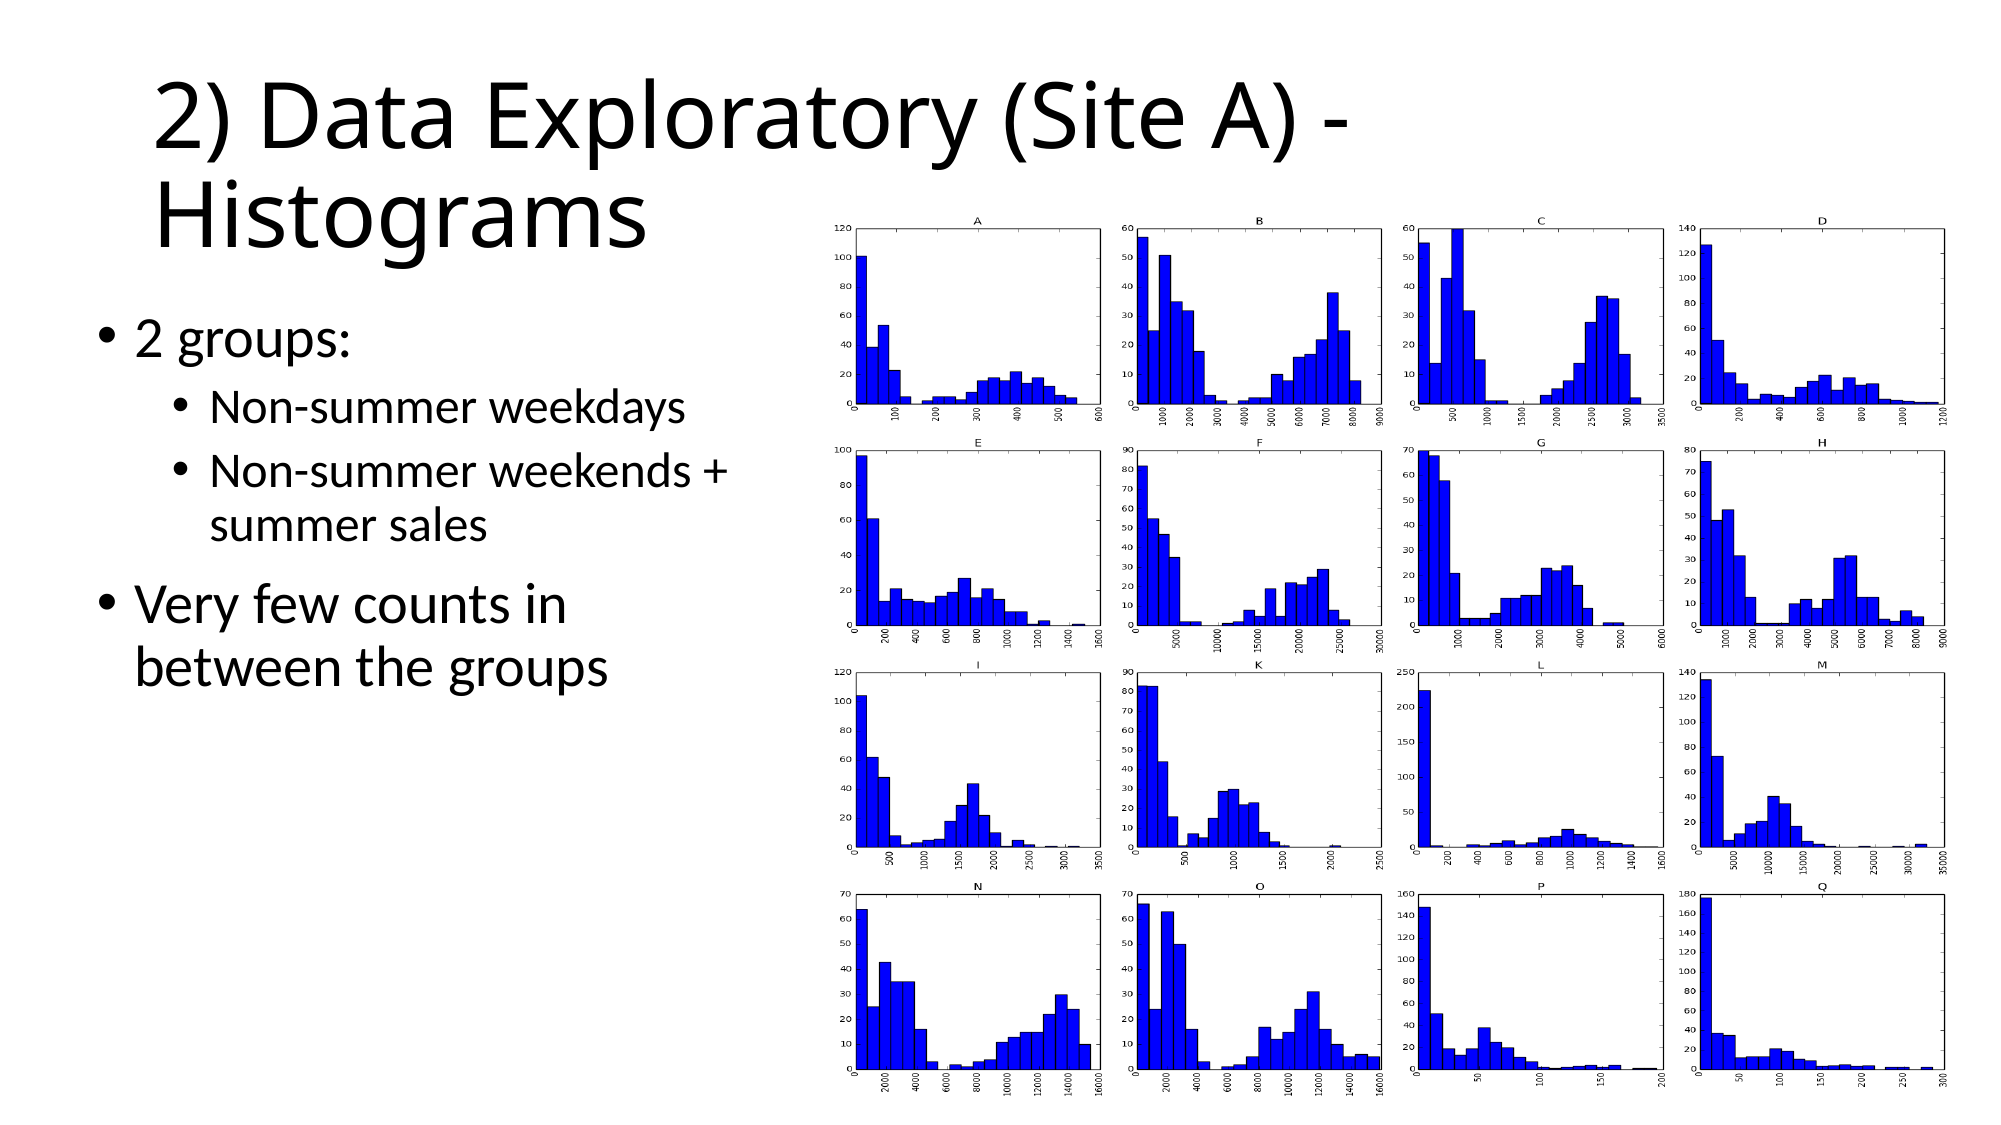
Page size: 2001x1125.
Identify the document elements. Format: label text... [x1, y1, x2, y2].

list 2 groups: Non-summer weekdays Non-summer weekends + summer sales Very few counts in between the groups [81, 299, 773, 1014]
picture [827, 211, 1956, 1101]
title 2) Data Exploratory (Site A) - Histograms [137, 59, 1863, 278]
